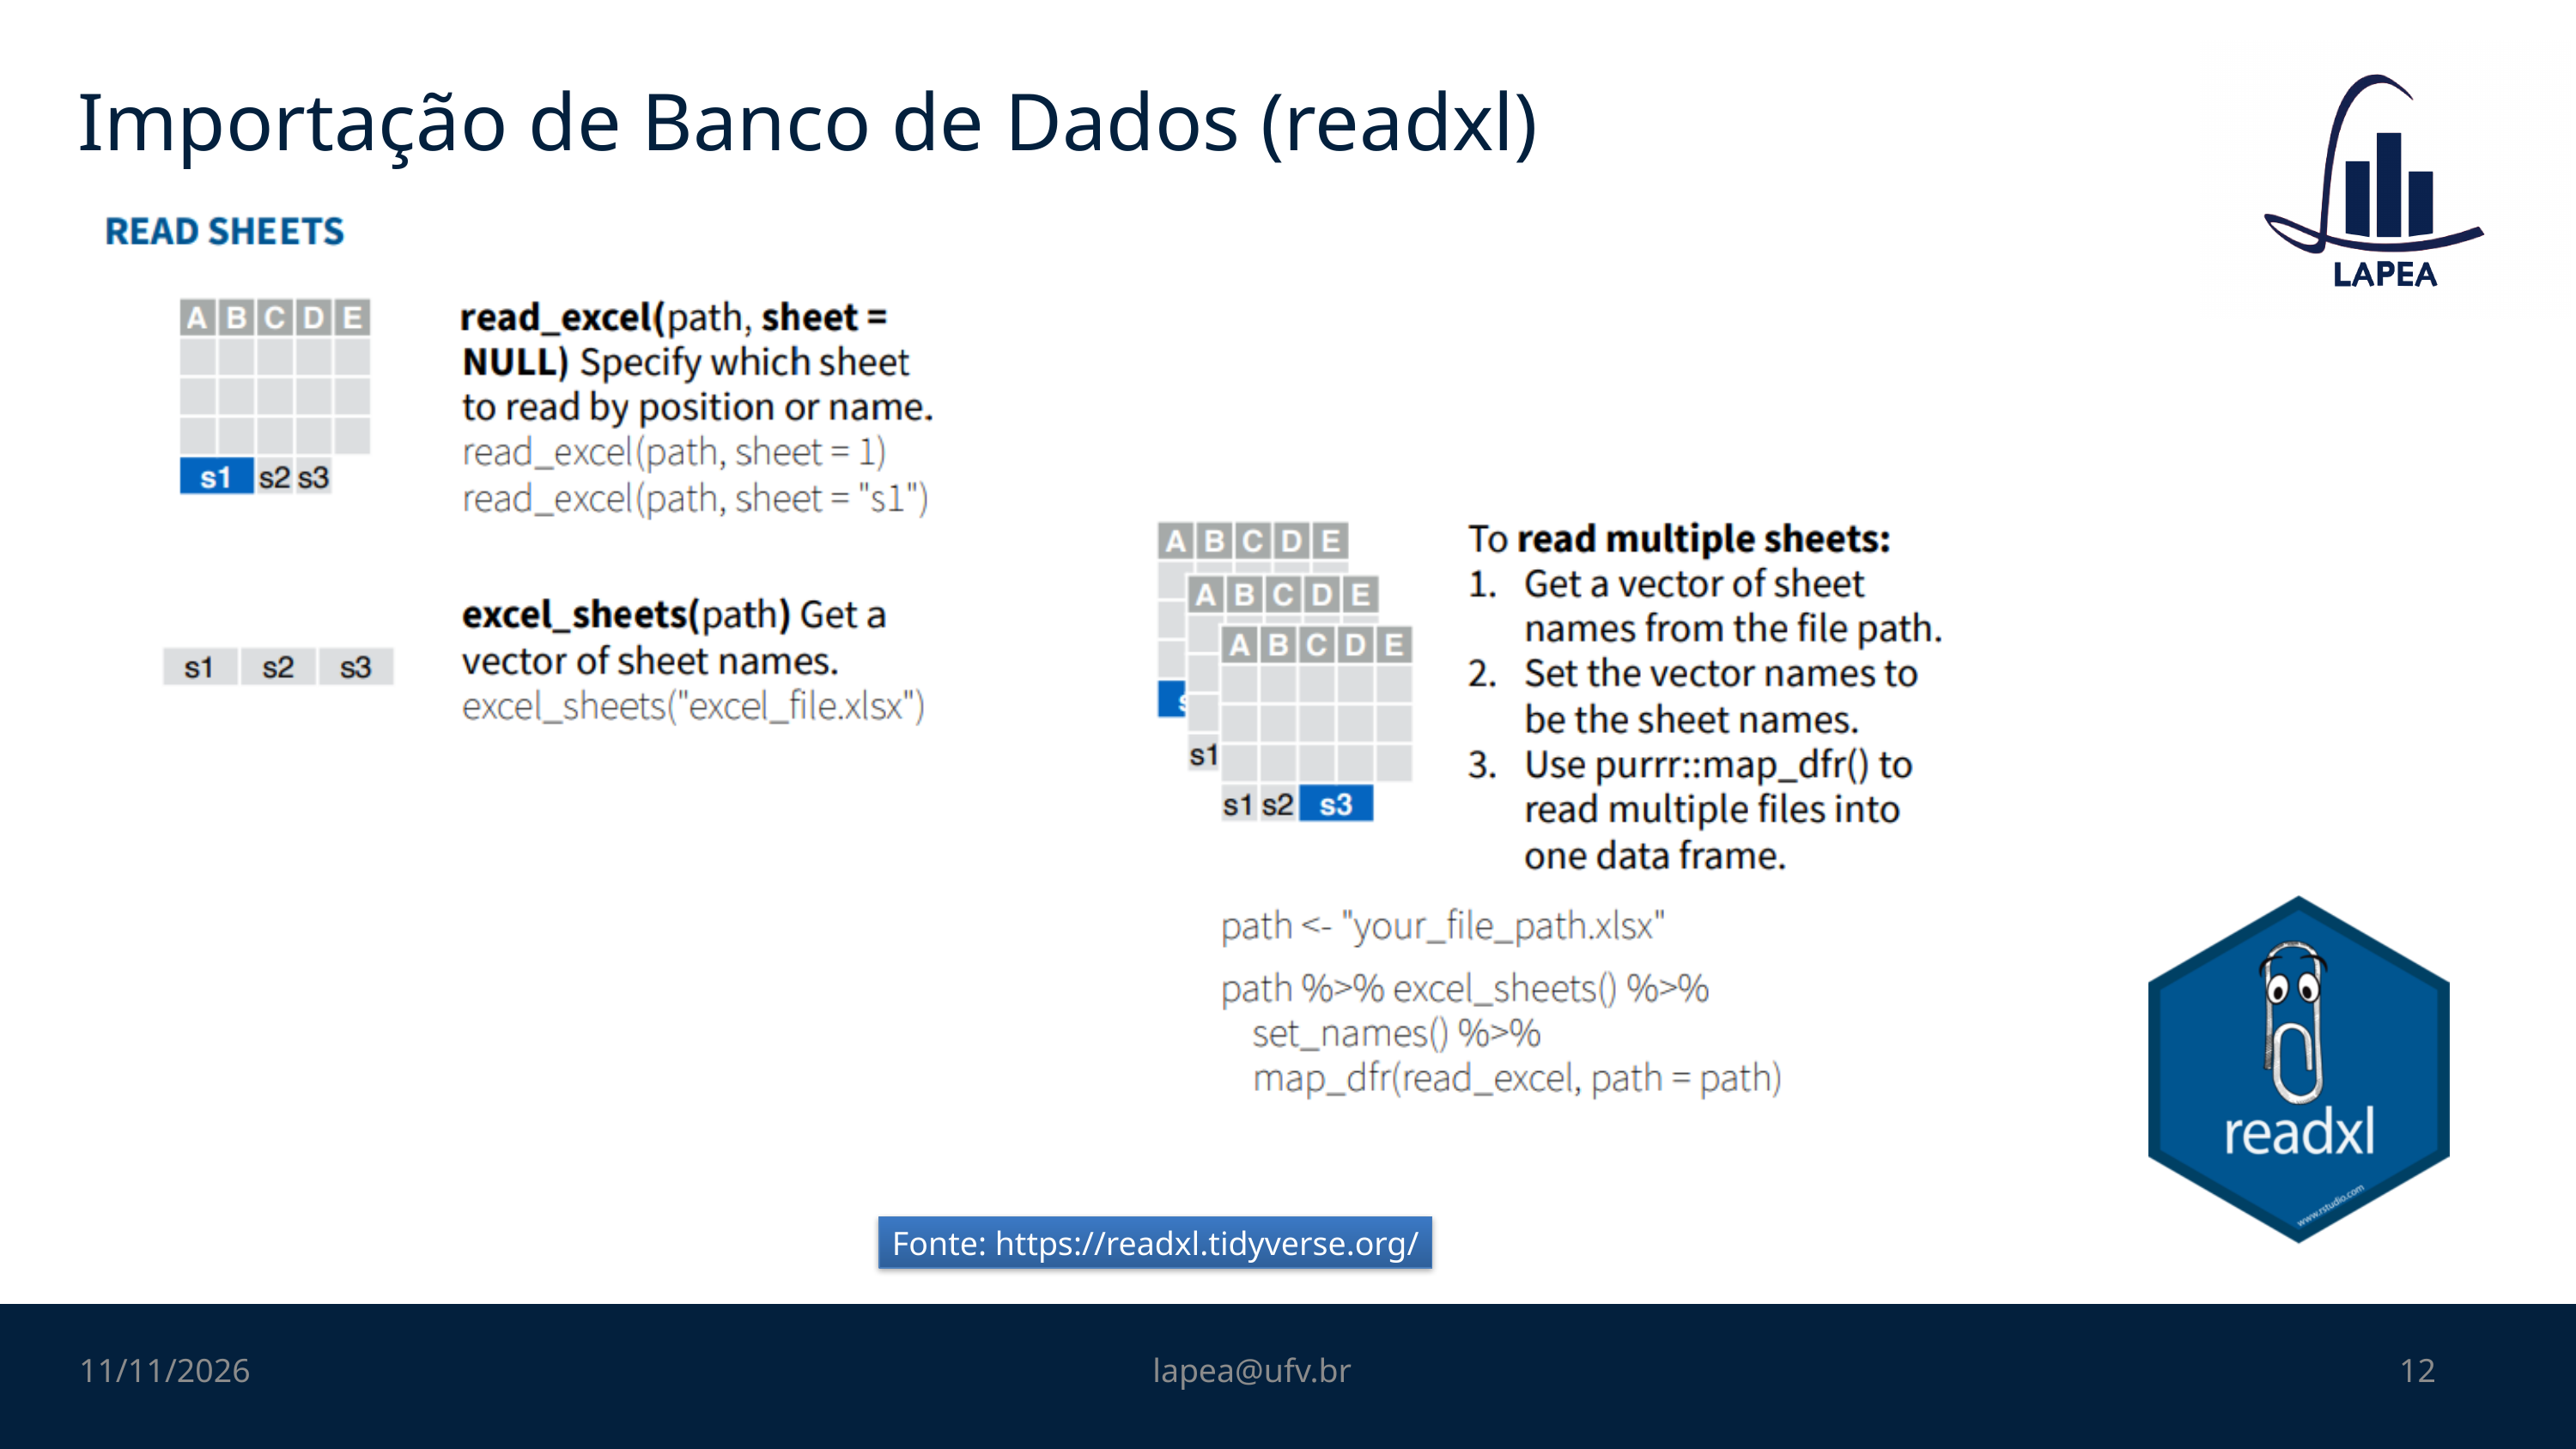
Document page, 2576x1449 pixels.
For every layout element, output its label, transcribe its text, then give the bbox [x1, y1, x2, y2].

picture [2148, 895, 2450, 1245]
text_box Fonte: https://readxl.tidyverse.org/ [878, 1216, 1432, 1269]
slide_number 12 [2148, 1346, 2450, 1398]
picture [2200, 40, 2571, 318]
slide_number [66, 1346, 368, 1398]
picture [1072, 488, 1982, 1156]
footer lapea@ufv.br [410, 1346, 2095, 1398]
title Importação de Banco de Dados (readxl) [64, 39, 2190, 200]
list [65, 201, 975, 773]
